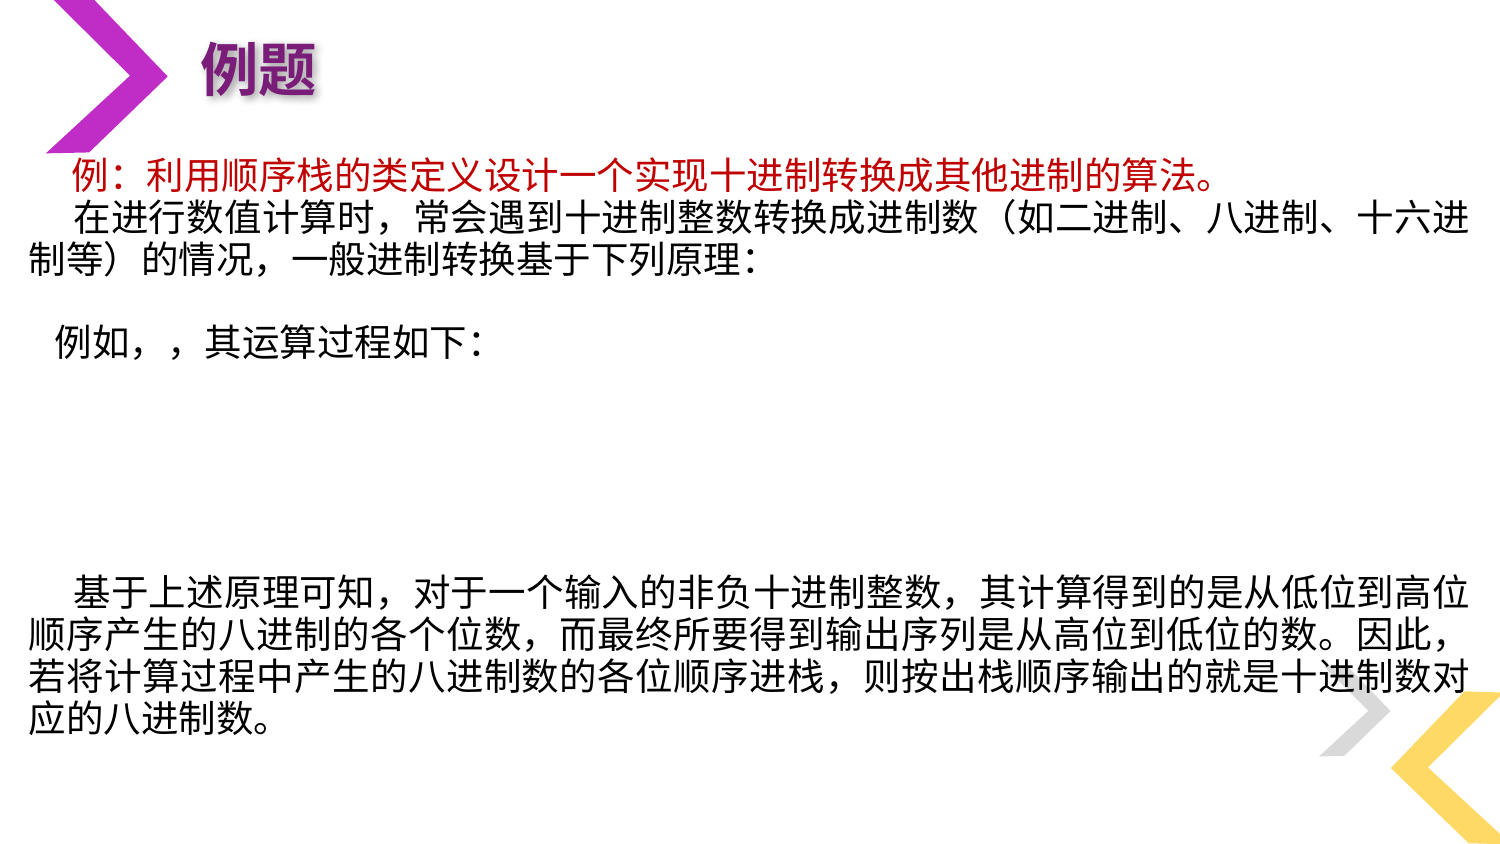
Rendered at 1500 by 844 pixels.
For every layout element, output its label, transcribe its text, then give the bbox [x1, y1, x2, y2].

list 例题 [188, 35, 1214, 111]
